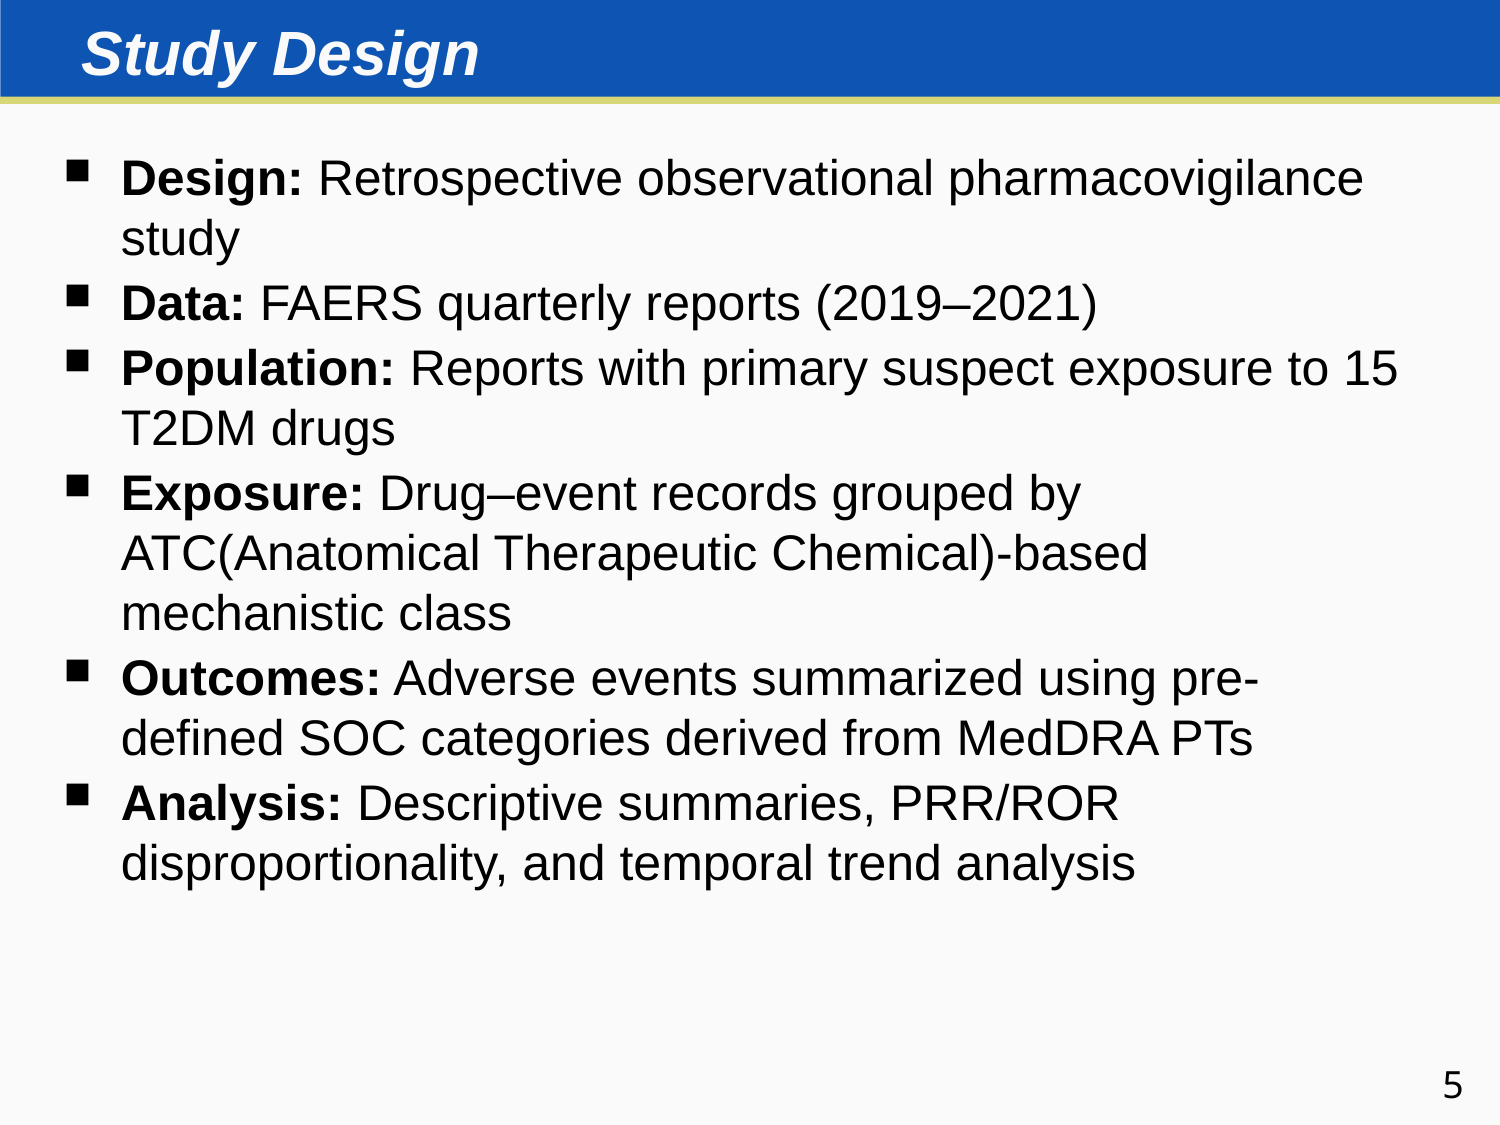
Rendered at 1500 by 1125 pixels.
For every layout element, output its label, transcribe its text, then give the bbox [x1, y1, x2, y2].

slide_number 5 [1380, 1052, 1480, 1121]
text_box Design: Retrospective observational pharmacovigilance study Data: FAERS quarterly reports (2019–2021) Population: Reports with primary suspect exposure to 15 T2DM drugs Exposure: Drug–event records grouped by ATC(Anatomical Therapeutic Chemical)-based mechanistic class Outcomes: Adverse events summarized using pre-defined SOC categories derived from MedDRA PTs Analysis: Descriptive summaries, PRR/ROR disproportionality, and temporal trend analysis [48, 137, 1430, 1054]
title Study Design [66, 23, 1443, 96]
